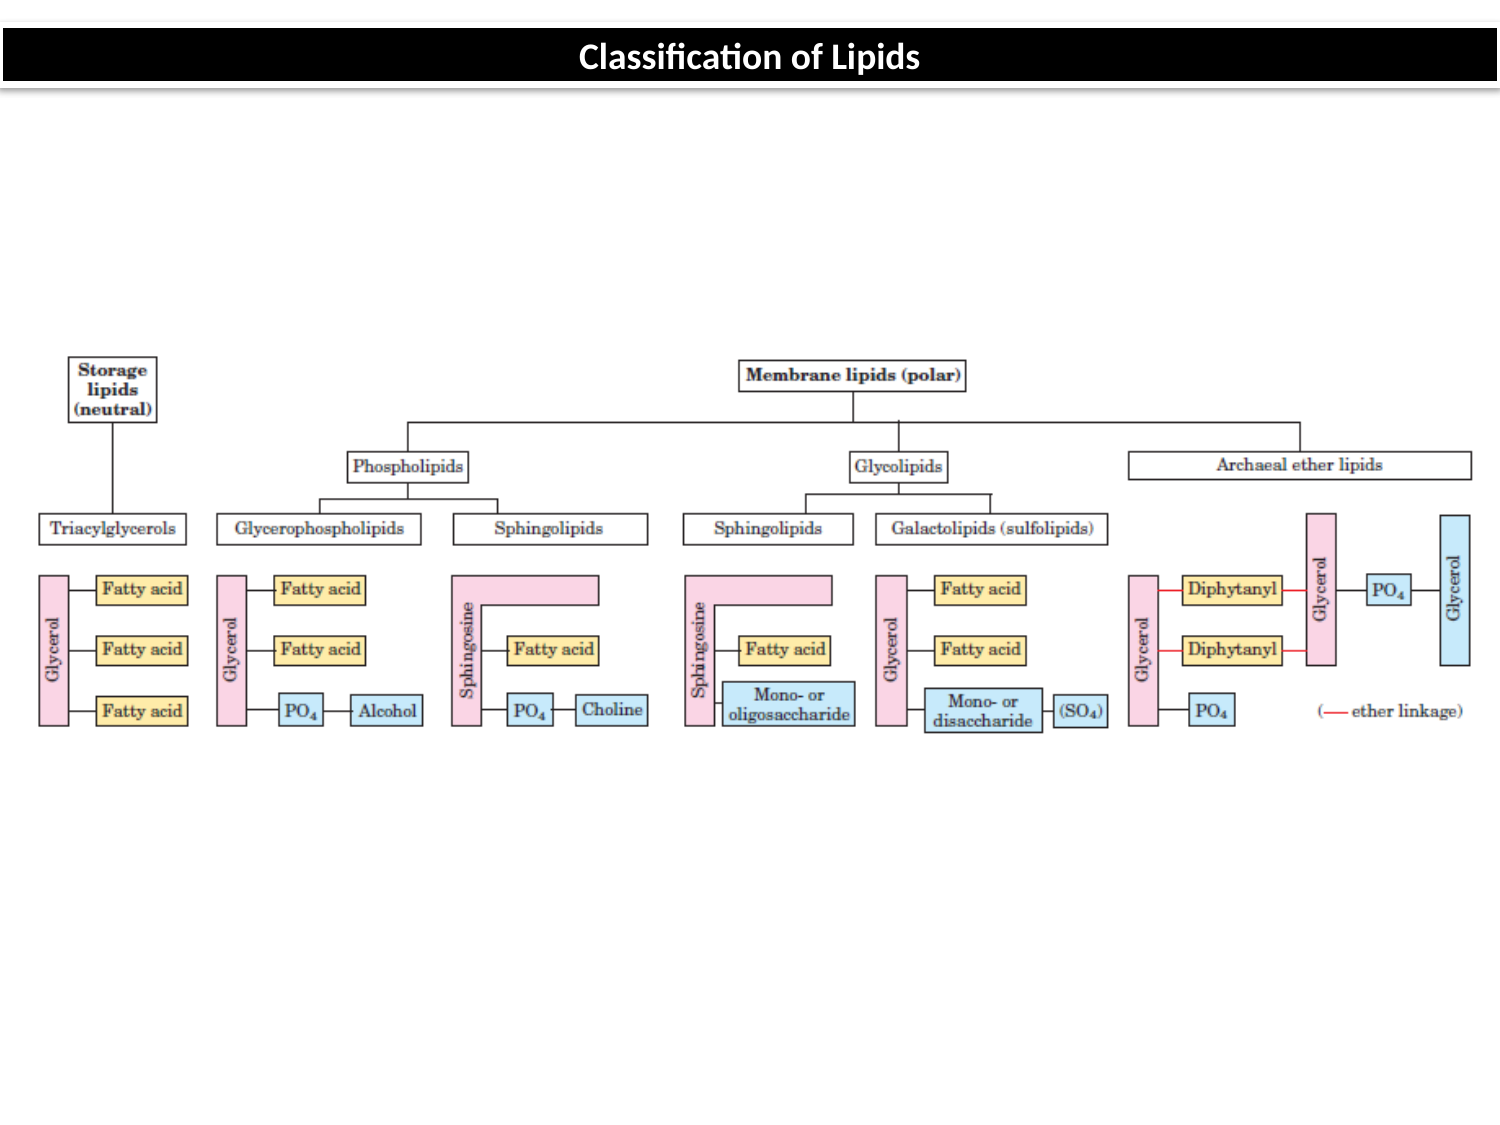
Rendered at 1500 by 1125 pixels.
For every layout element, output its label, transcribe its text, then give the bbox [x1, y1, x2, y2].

text_box Classification of Lipids [0, 22, 1500, 88]
picture [0, 319, 1500, 751]
